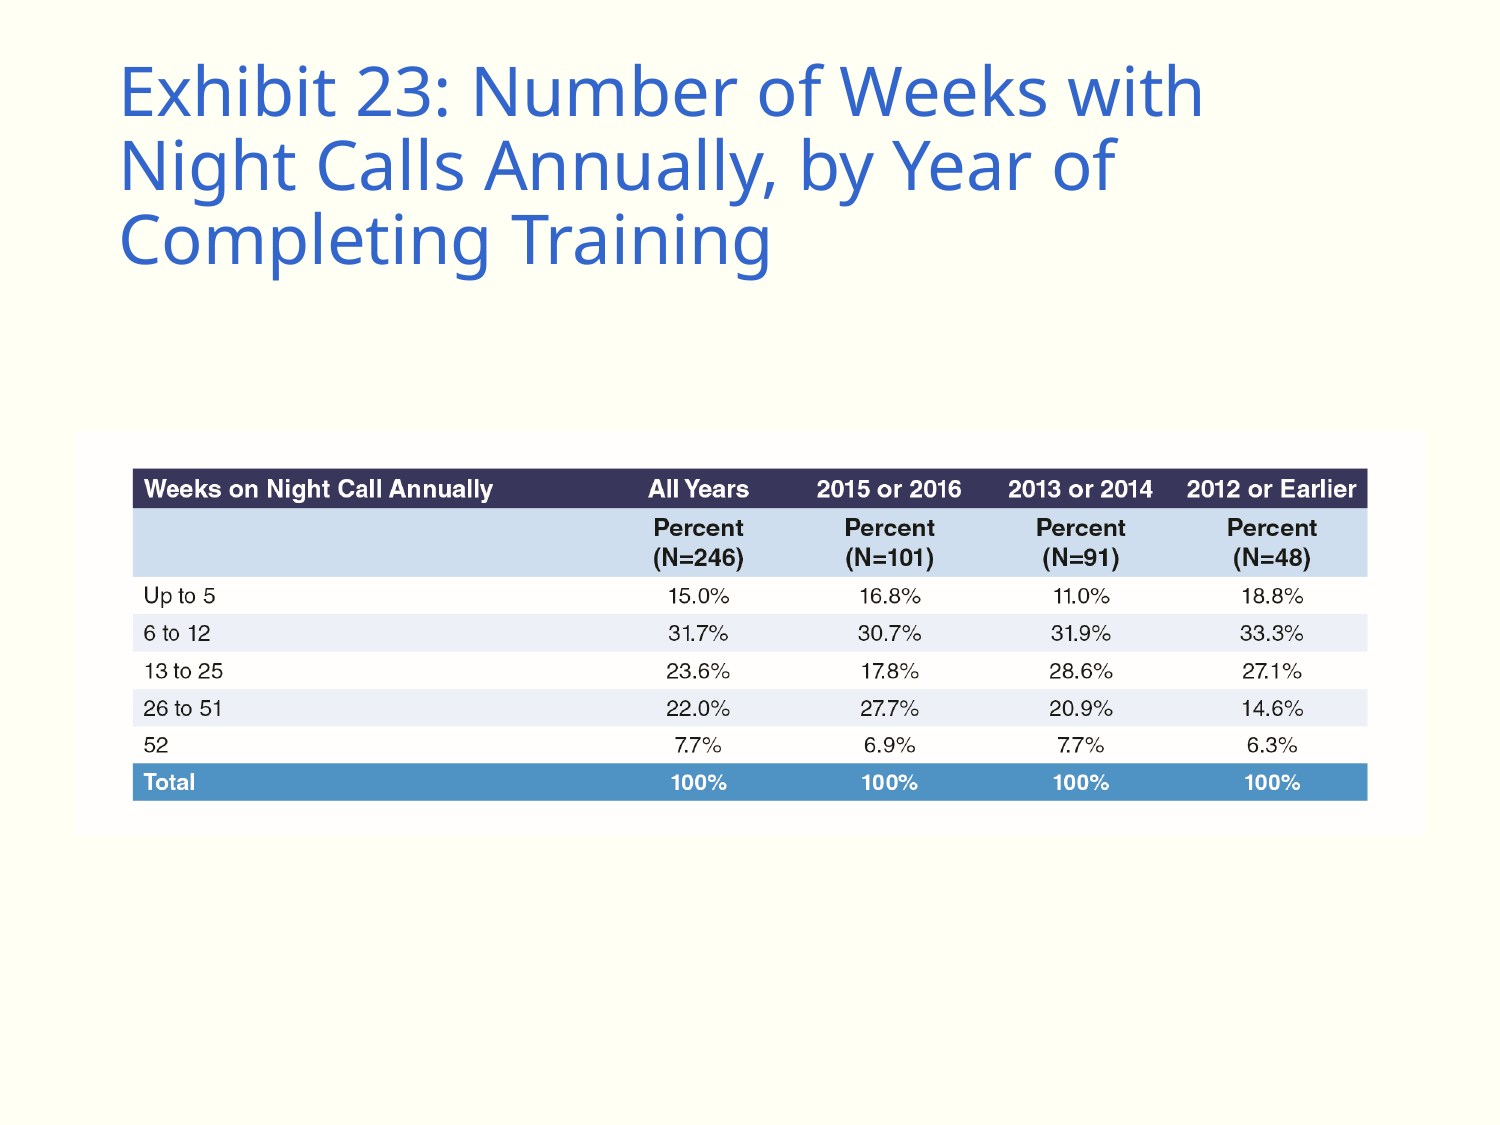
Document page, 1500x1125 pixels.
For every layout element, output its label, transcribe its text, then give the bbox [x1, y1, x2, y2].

title Exhibit 23: Number of Weeks with Night Calls Annually, by Year of Completing Training [103, 59, 1397, 278]
picture [74, 431, 1425, 836]
